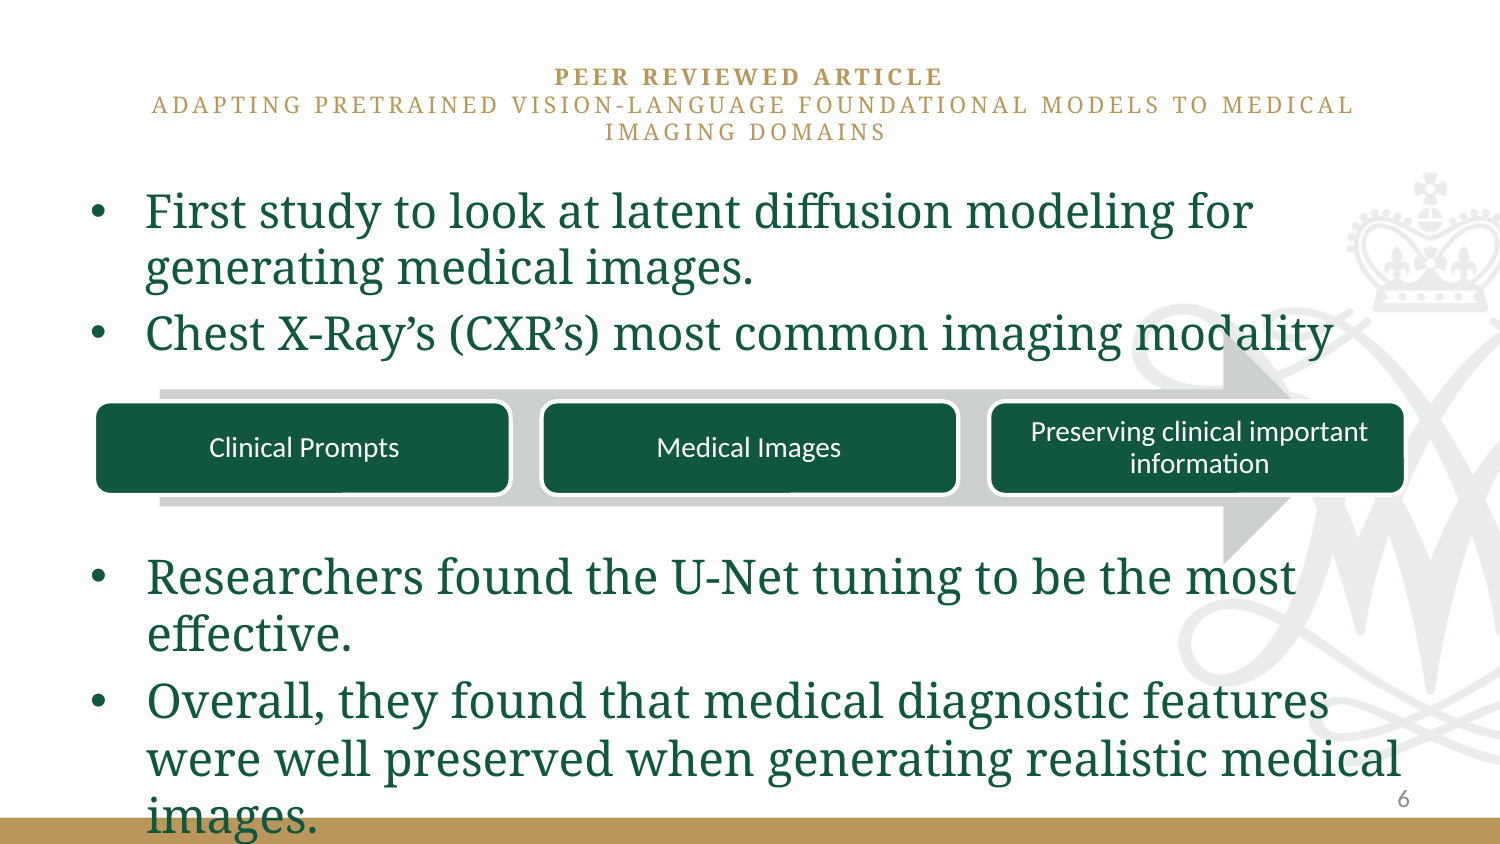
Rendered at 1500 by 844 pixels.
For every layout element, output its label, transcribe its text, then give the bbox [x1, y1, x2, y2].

list First study to look at latent diffusion modeling for generating medical images. Chest X-Ray’s (CXR’s) most common imaging modality [75, 174, 1425, 329]
picture [0, 0, 1500, 844]
slide_number 6 [1074, 788, 1425, 821]
text_box Researchers found the U-Net tuning to be the most effective. Overall, they found that medical diagnostic features were well preserved when generating realistic medical images. [74, 574, 1425, 788]
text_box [55, 330, 1445, 566]
title Peer reviewed article Adapting Pretrained Vision-Language Foundational Models to Medical Imaging Domains [75, 33, 1425, 174]
